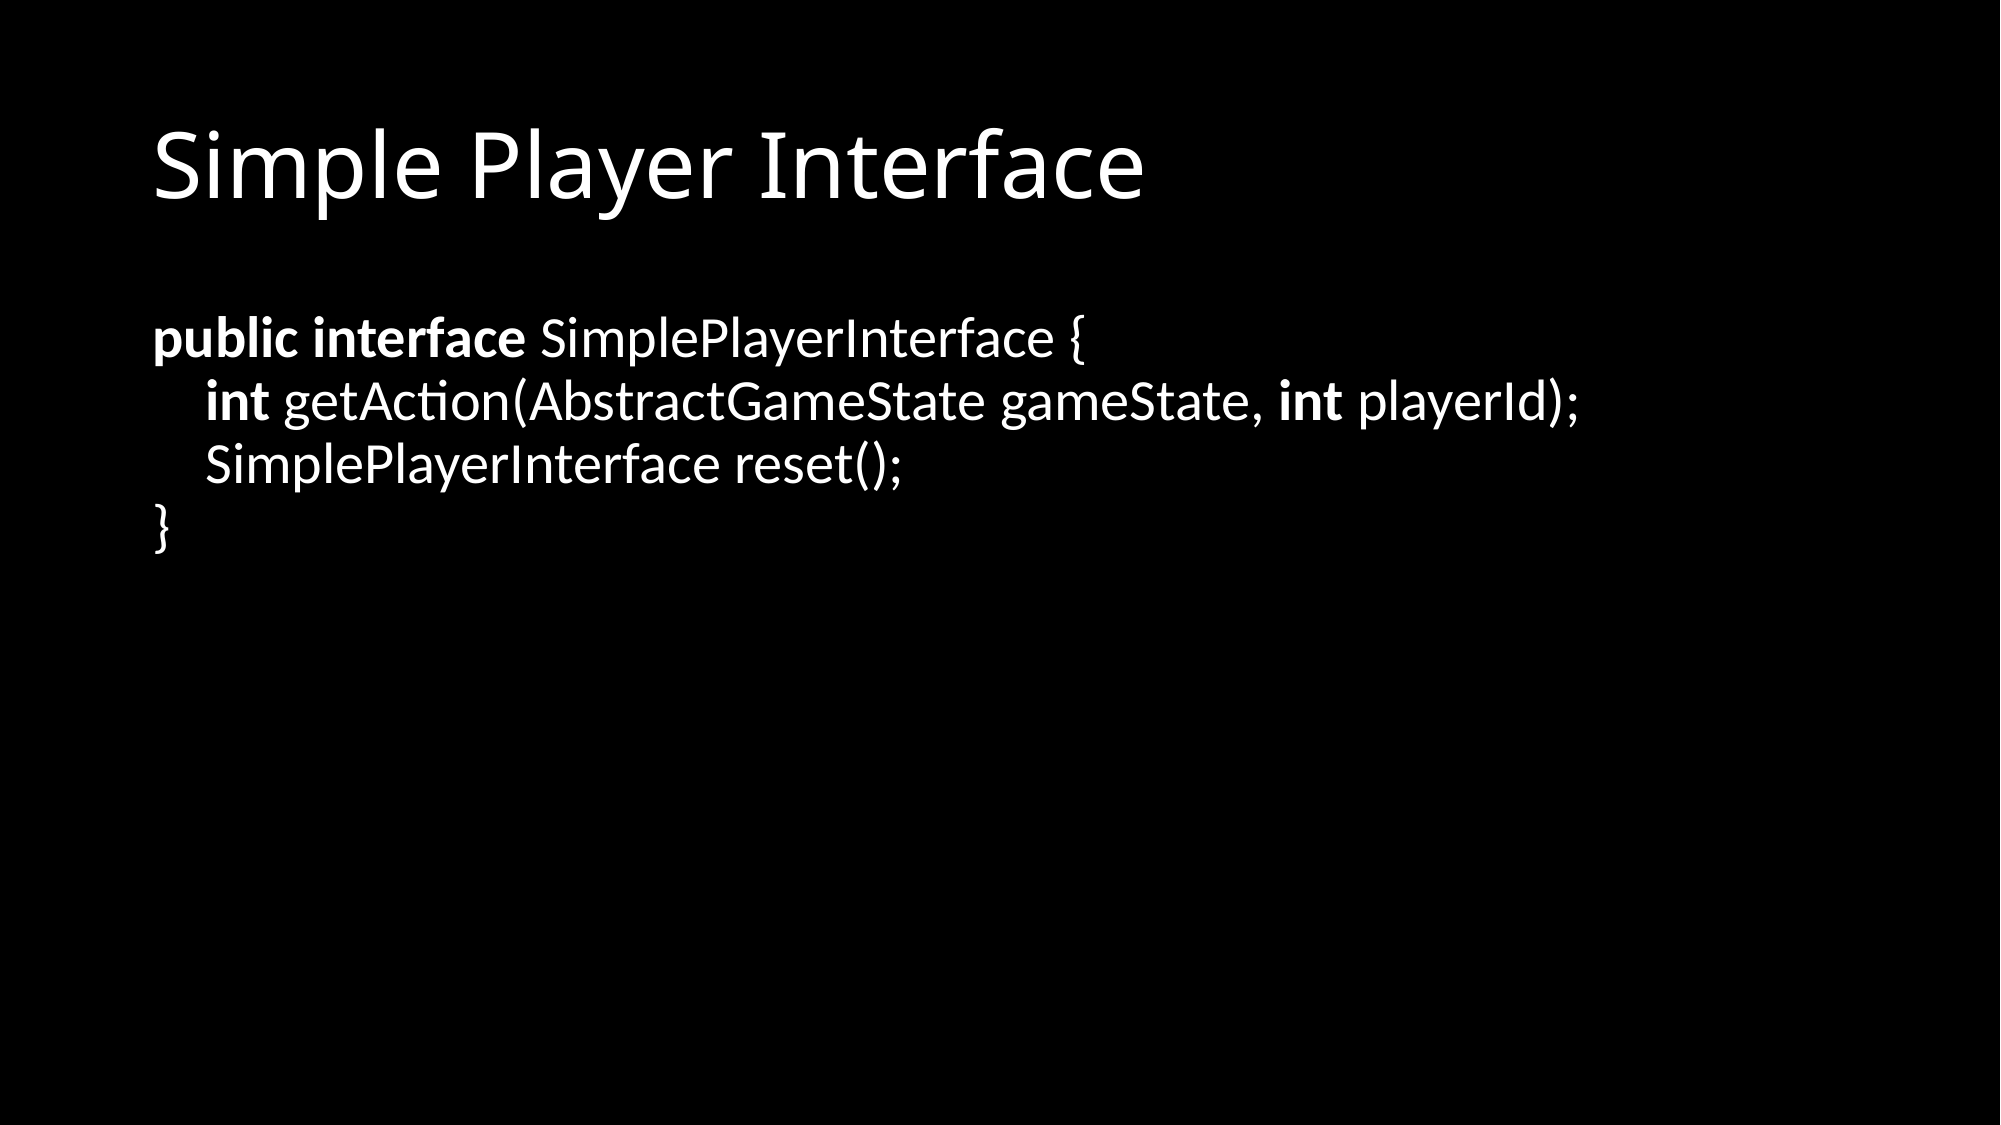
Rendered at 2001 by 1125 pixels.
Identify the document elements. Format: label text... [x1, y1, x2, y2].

list public interface SimplePlayerInterface { int getAction(AbstractGameState gameState, int playerId); SimplePlayerInterface reset(); } [137, 299, 1863, 1014]
title Simple Player Interface [137, 59, 1863, 278]
